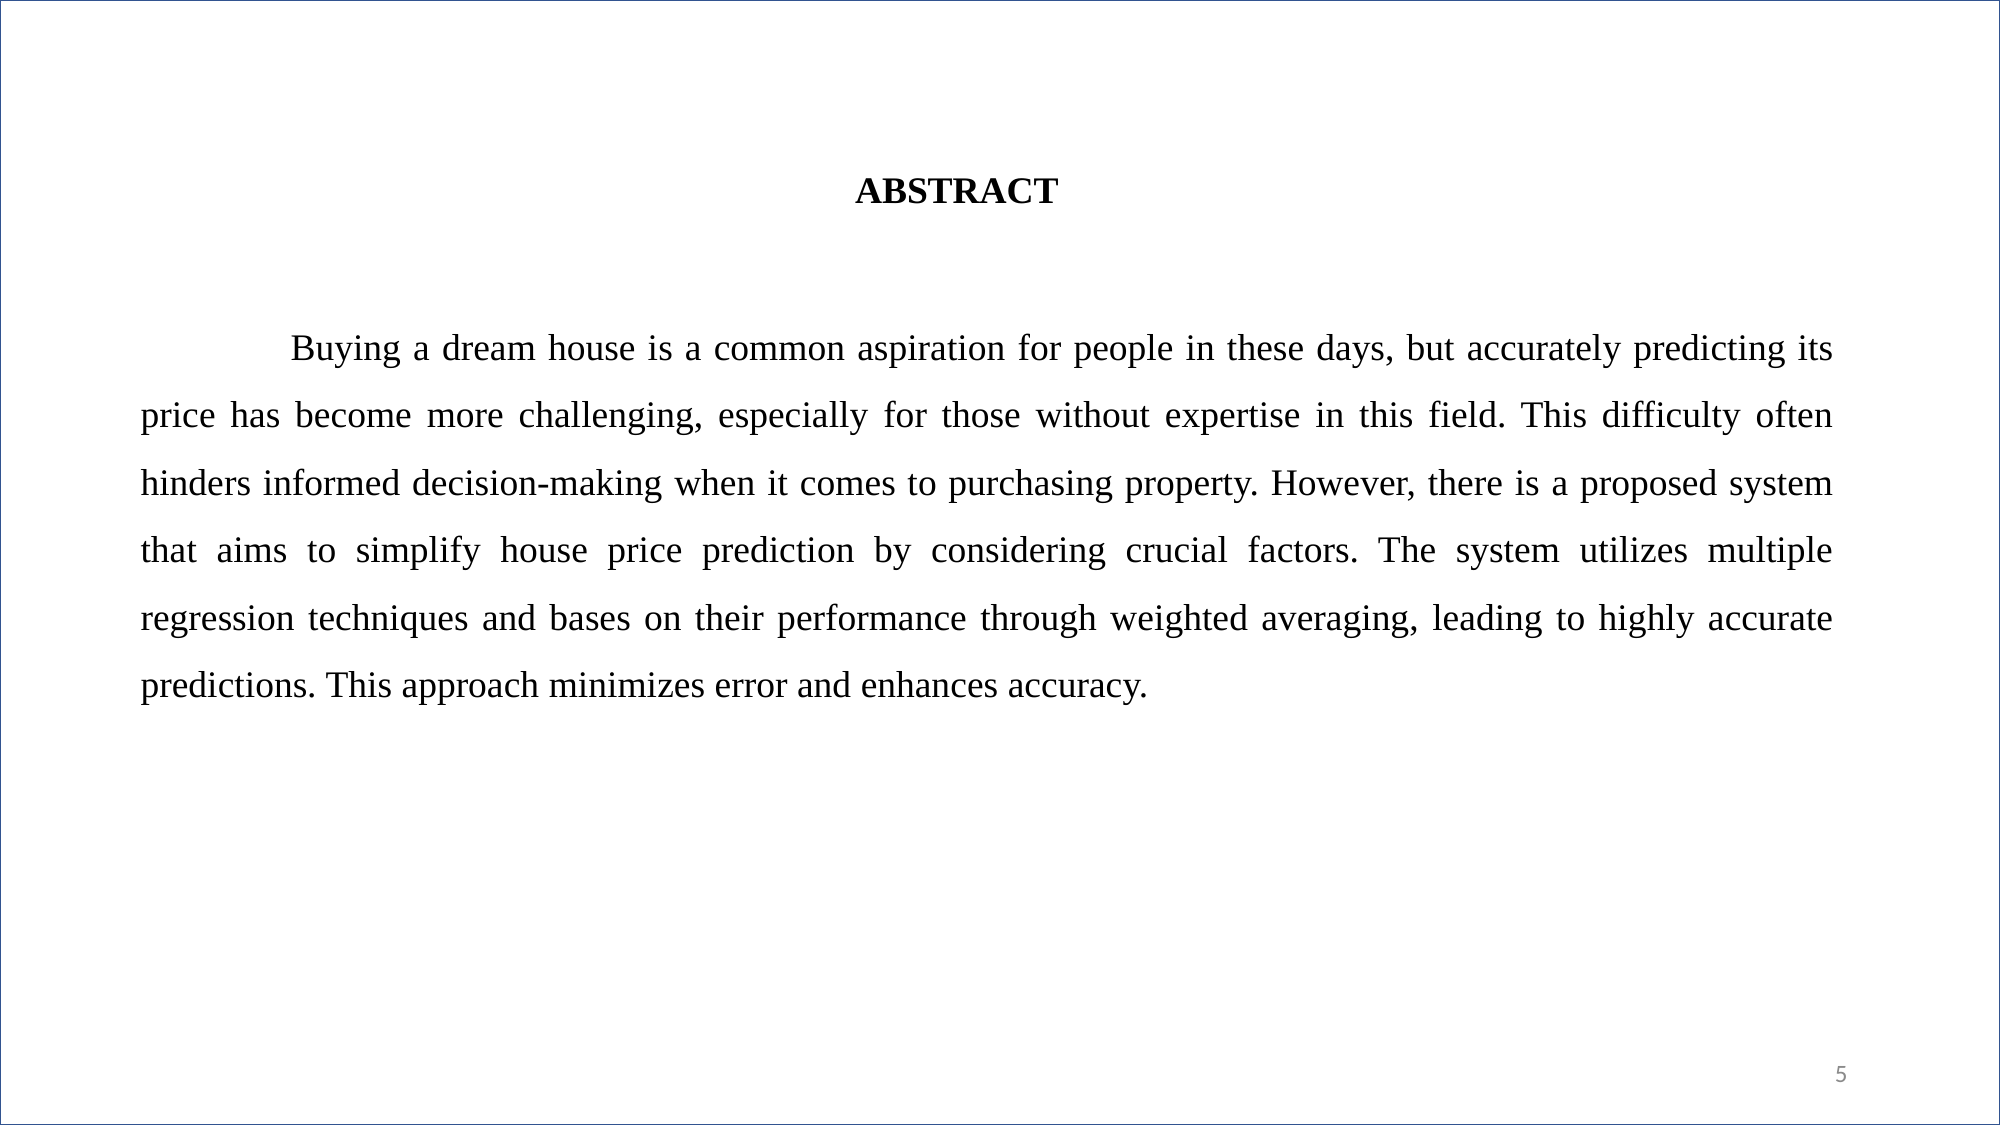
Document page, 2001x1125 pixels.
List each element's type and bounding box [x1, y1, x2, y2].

text_box [0, 0, 2000, 1125]
